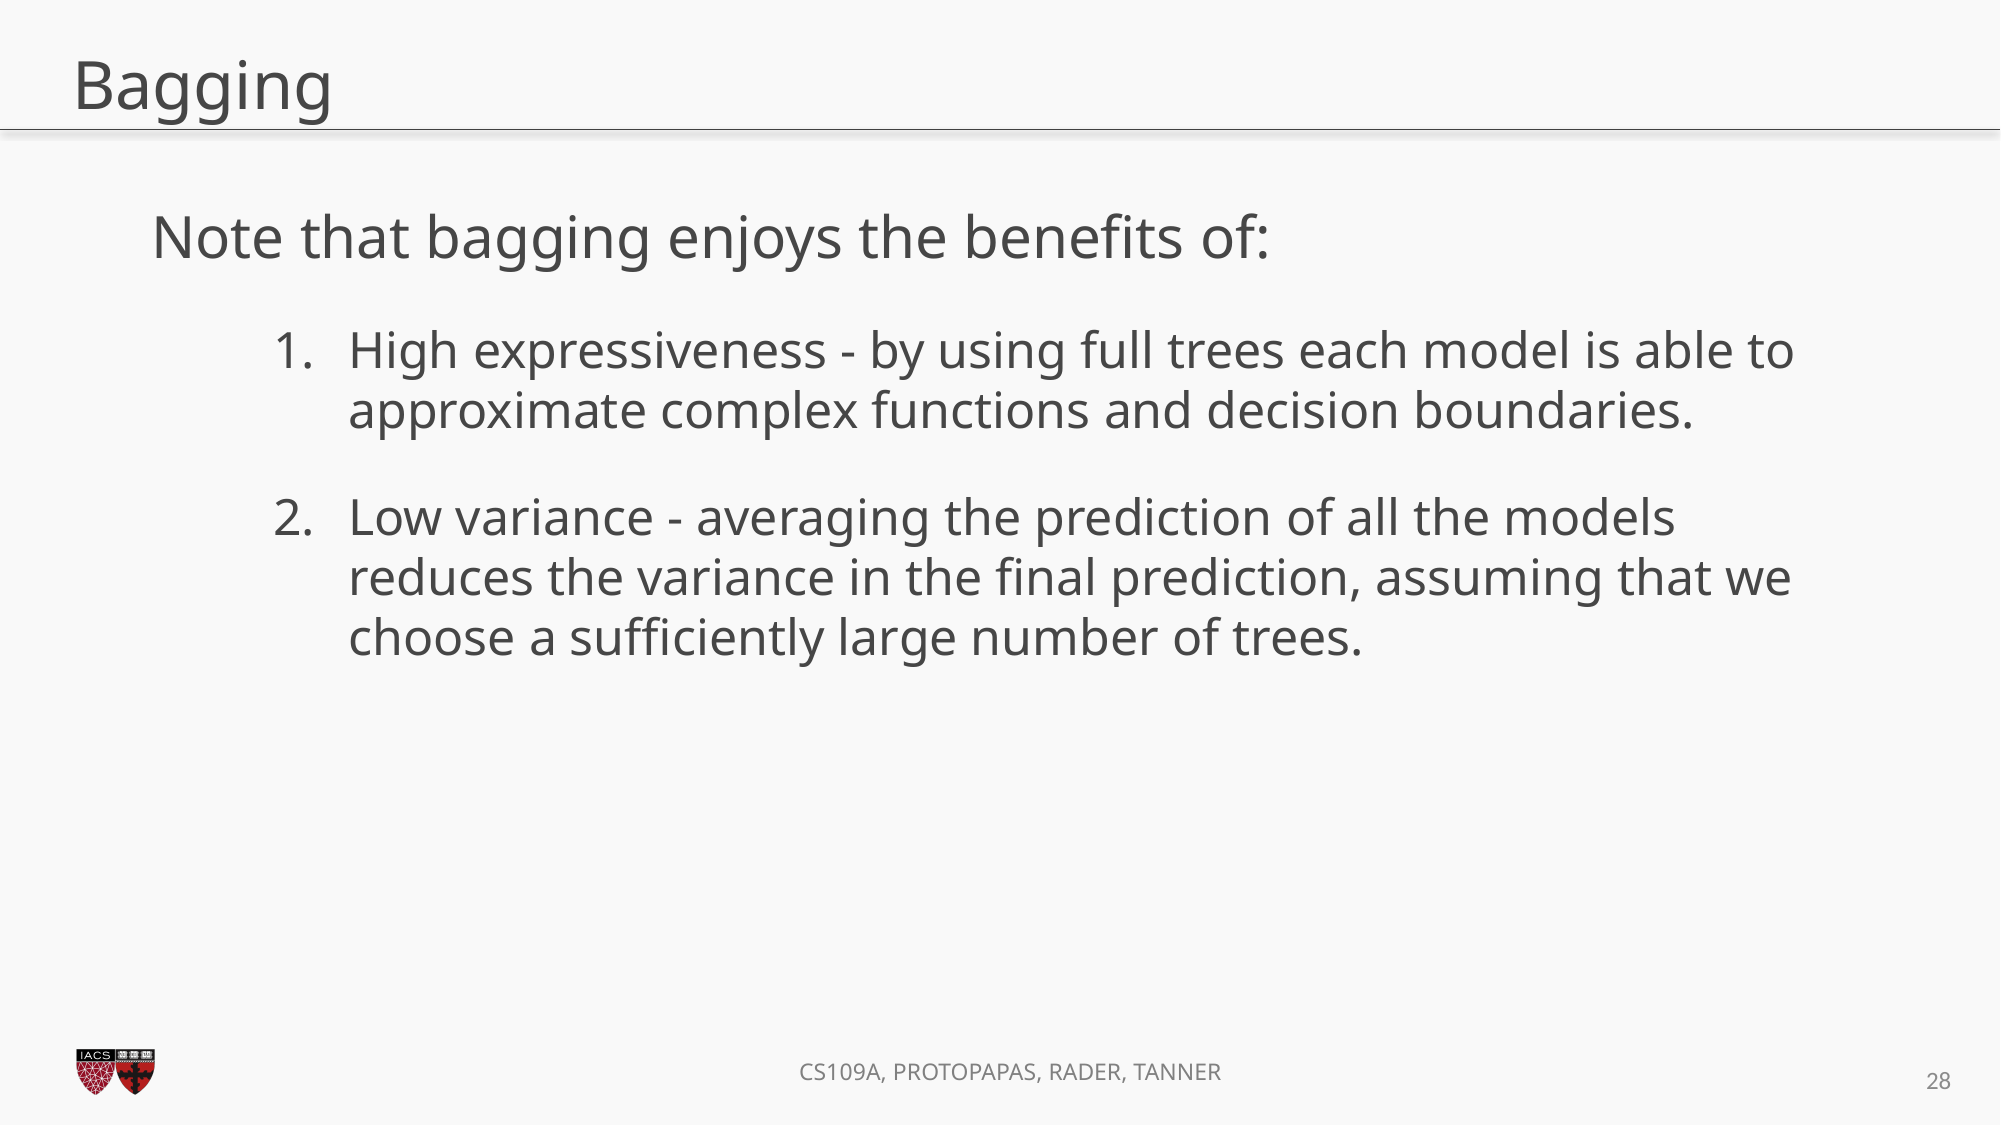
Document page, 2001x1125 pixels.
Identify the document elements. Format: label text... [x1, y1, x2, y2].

picture [75, 1049, 155, 1095]
list Note that bagging enjoys the benefits of: High expressiveness - by using full trees each model is able to approximate complex functions and decision boundaries. Low variance - averaging the prediction of all the models reduces the variance in the final prediction, assuming that we choose a sufficiently large number of trees. [136, 193, 1831, 540]
slide_number 28 [1500, 1050, 1967, 1110]
title Bagging [57, 35, 1943, 162]
